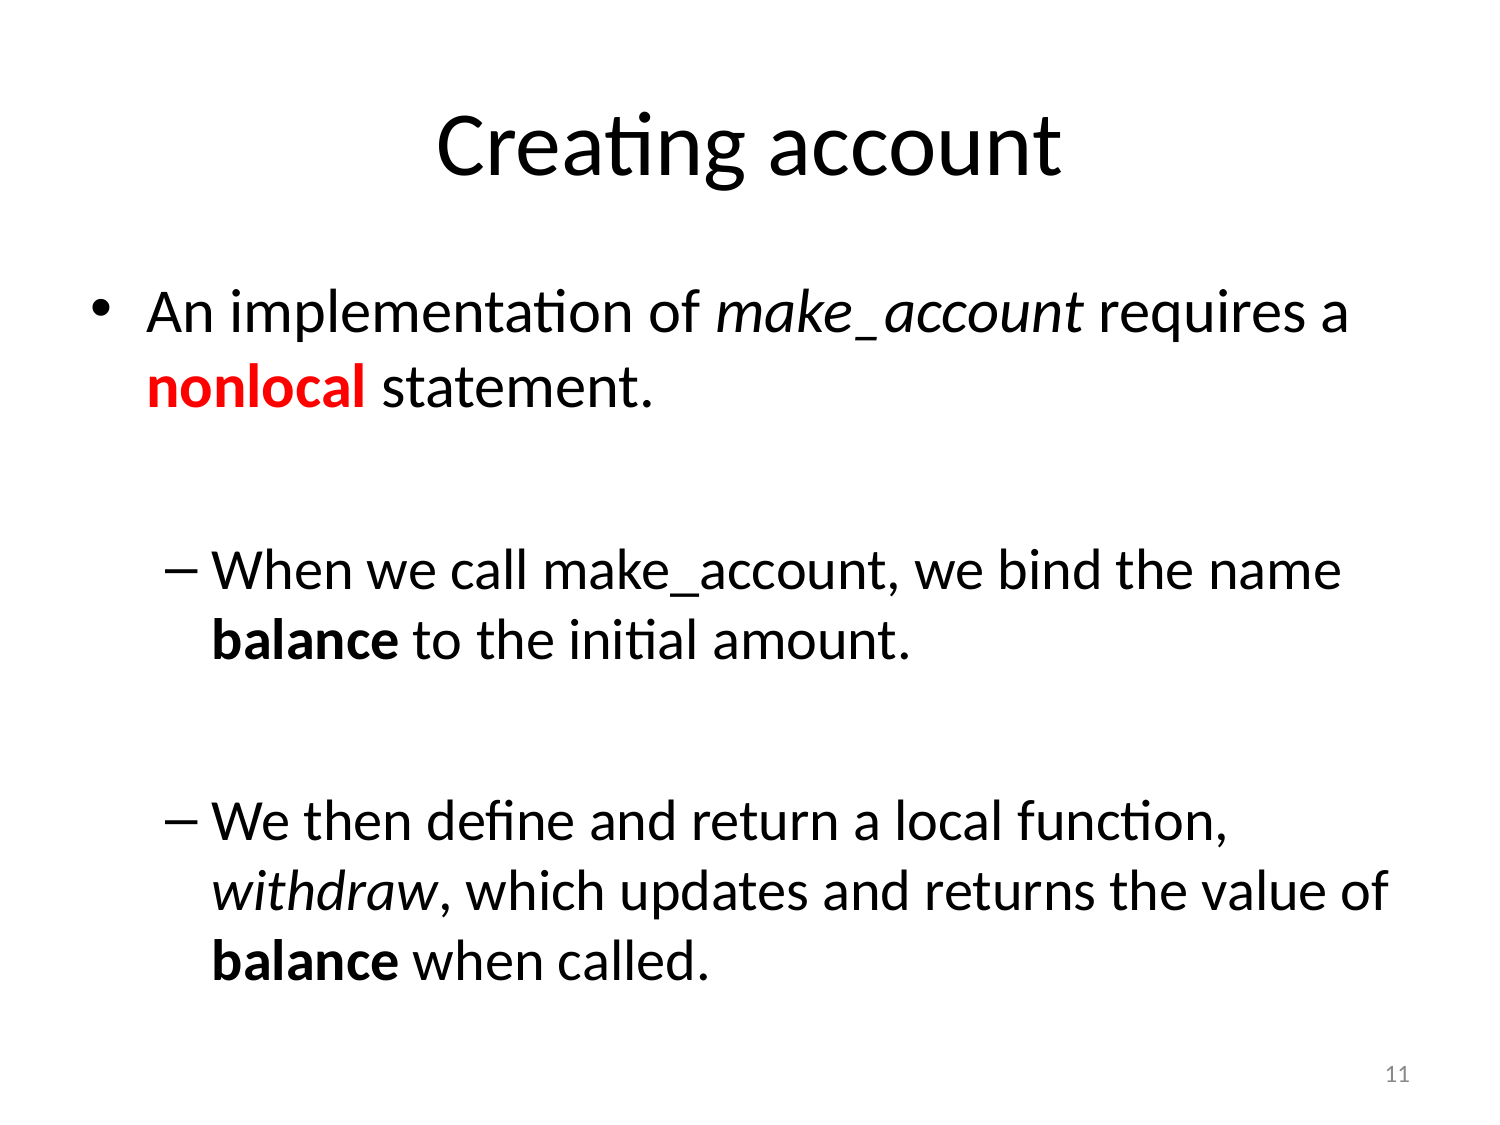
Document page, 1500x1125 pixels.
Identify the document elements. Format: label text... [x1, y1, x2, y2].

slide_number 11 [1074, 1042, 1425, 1103]
list An implementation of make_account requires a nonlocal statement. When we call make_account, we bind the name balance to the initial amount. We then define and return a local function, withdraw, which updates and returns the value of balance when called. [74, 262, 1426, 1006]
title Creating account [74, 44, 1426, 233]
